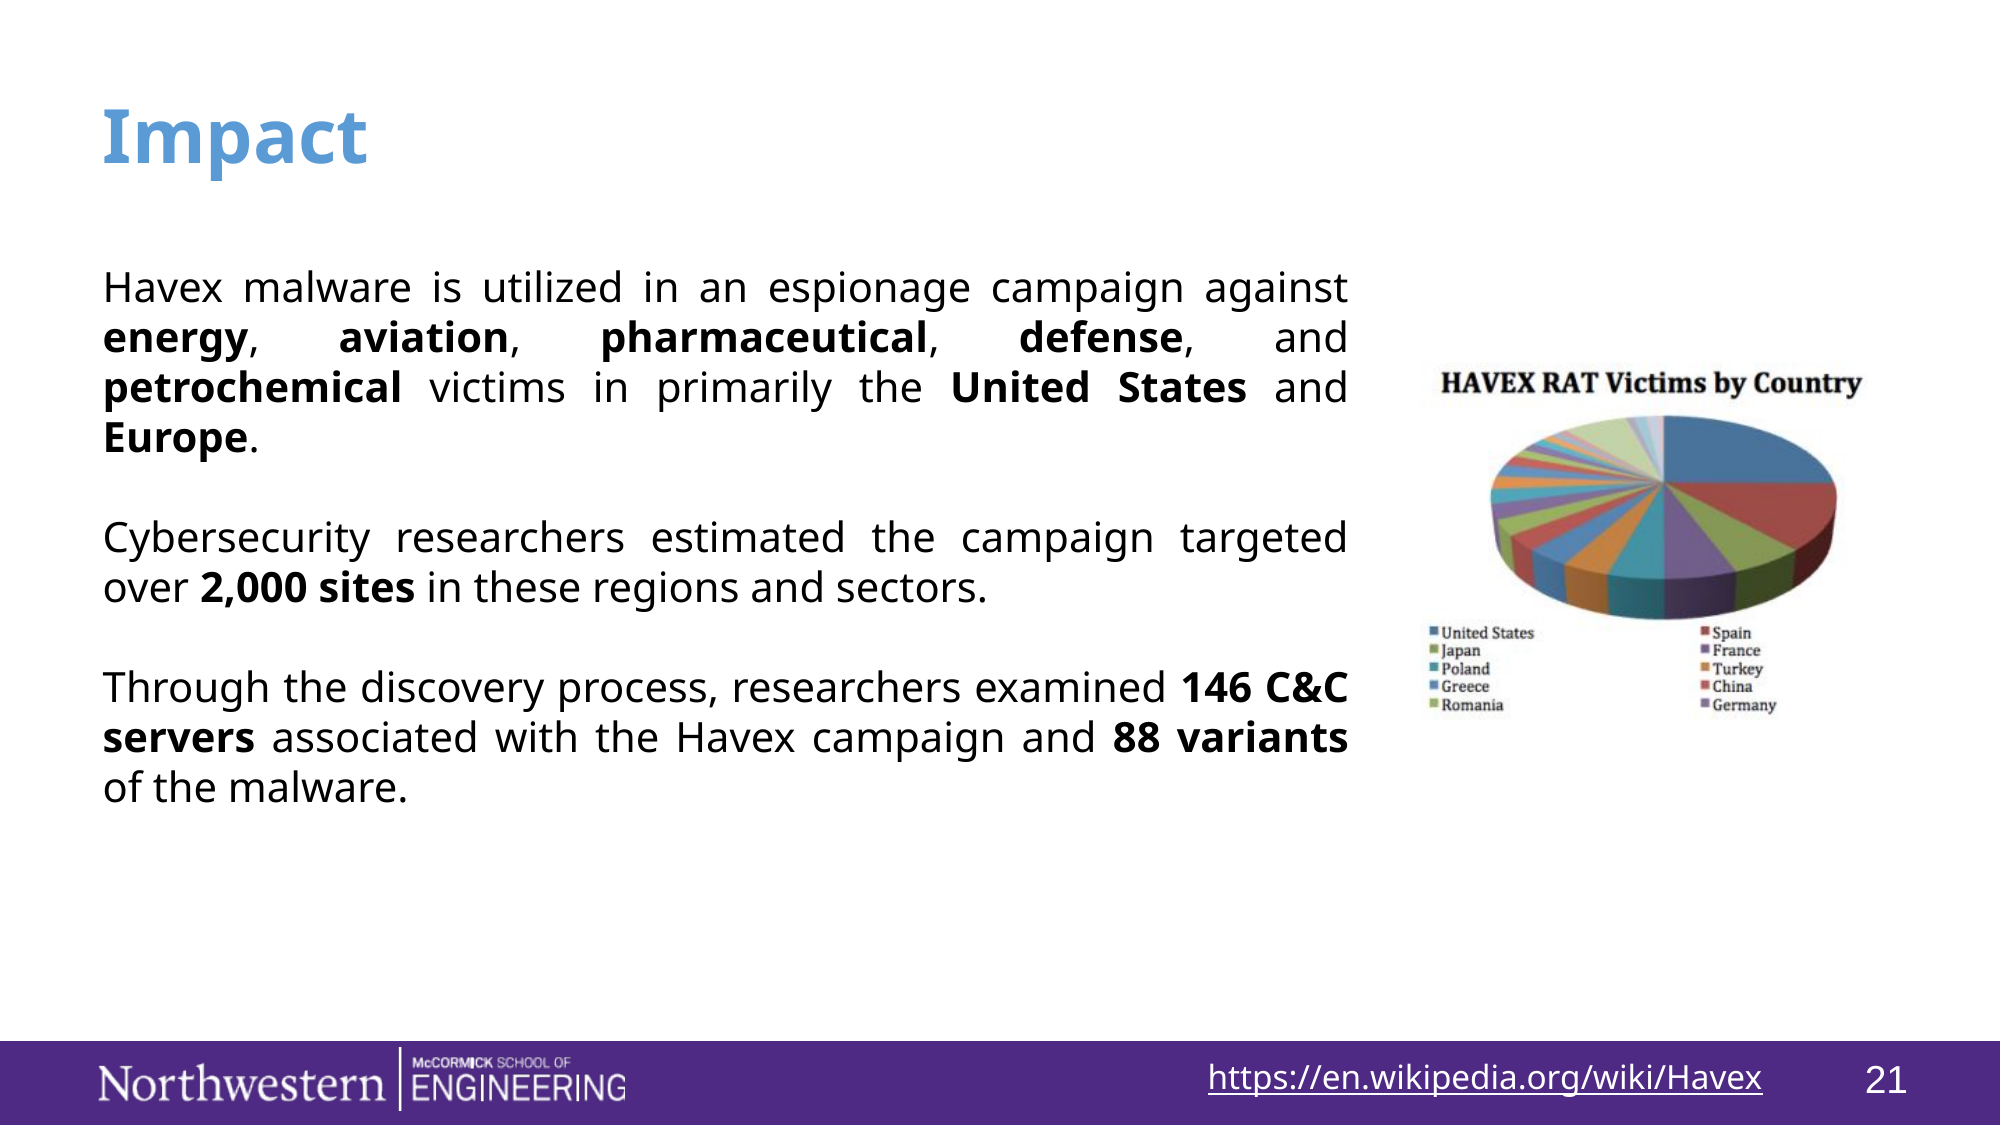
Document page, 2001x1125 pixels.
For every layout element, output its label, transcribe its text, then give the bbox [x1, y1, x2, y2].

picture [1392, 349, 1963, 729]
text_box Impact [87, 49, 421, 229]
text_box https://en.wikipedia.org/wiki/Havex [1192, 1049, 1787, 1110]
text_box Havex malware is utilized in an espionage campaign against energy, aviation, pharmaceutical, defense, and petrochemical victims in primarily the United States and Europe. Cybersecurity researchers estimated the campaign targeted over 2,000 sites in these regions and sectors. Through the discovery process, researchers examined 146 C&C servers associated with the Havex campaign and 88 variants of the malware. [87, 253, 1364, 869]
